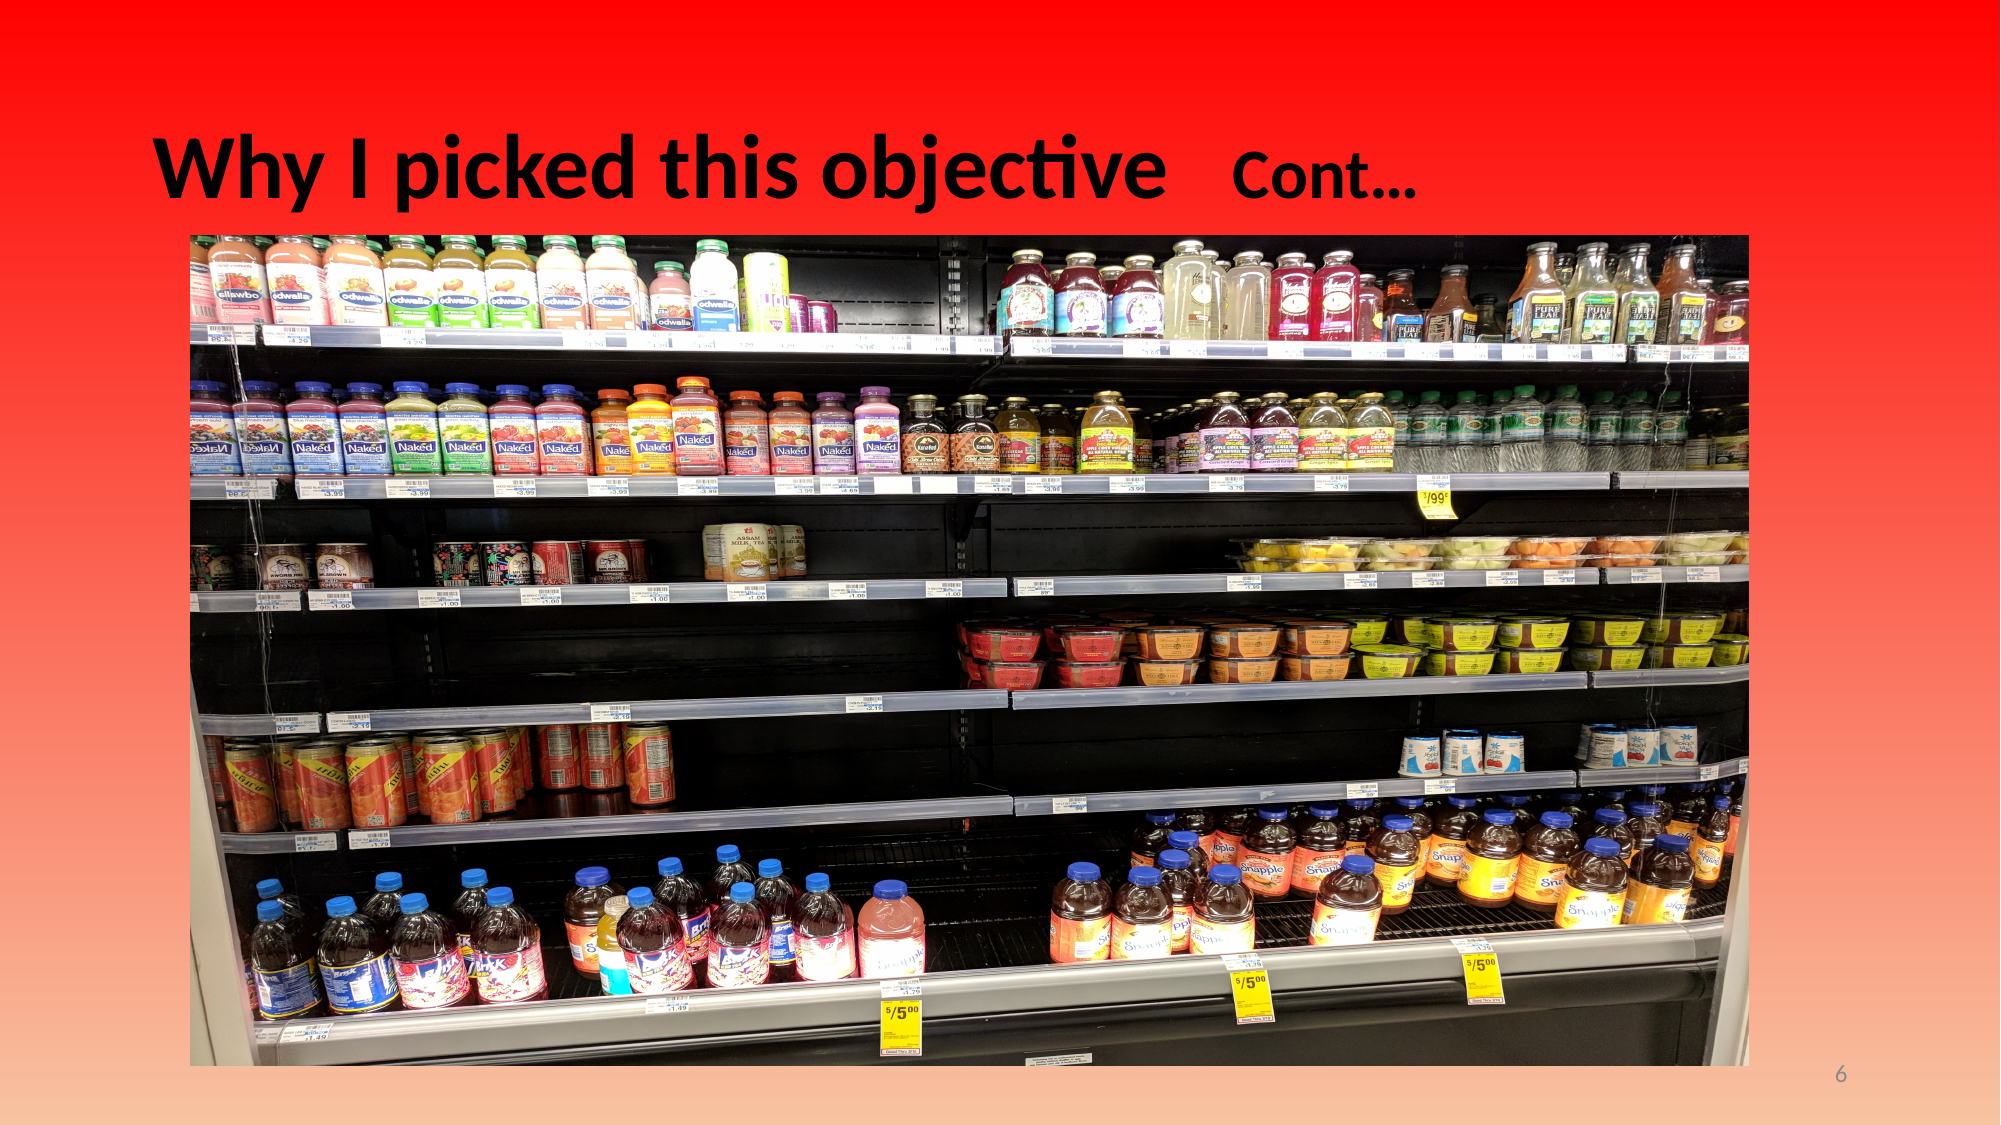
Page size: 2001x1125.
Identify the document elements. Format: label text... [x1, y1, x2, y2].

slide_number 6 [1412, 1042, 1863, 1103]
table_cell 8 [0, 554, 190, 558]
title Why I picked this objective Cont… [137, 59, 1863, 278]
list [190, 235, 1749, 1066]
table_cell 8 [1749, 554, 2000, 558]
